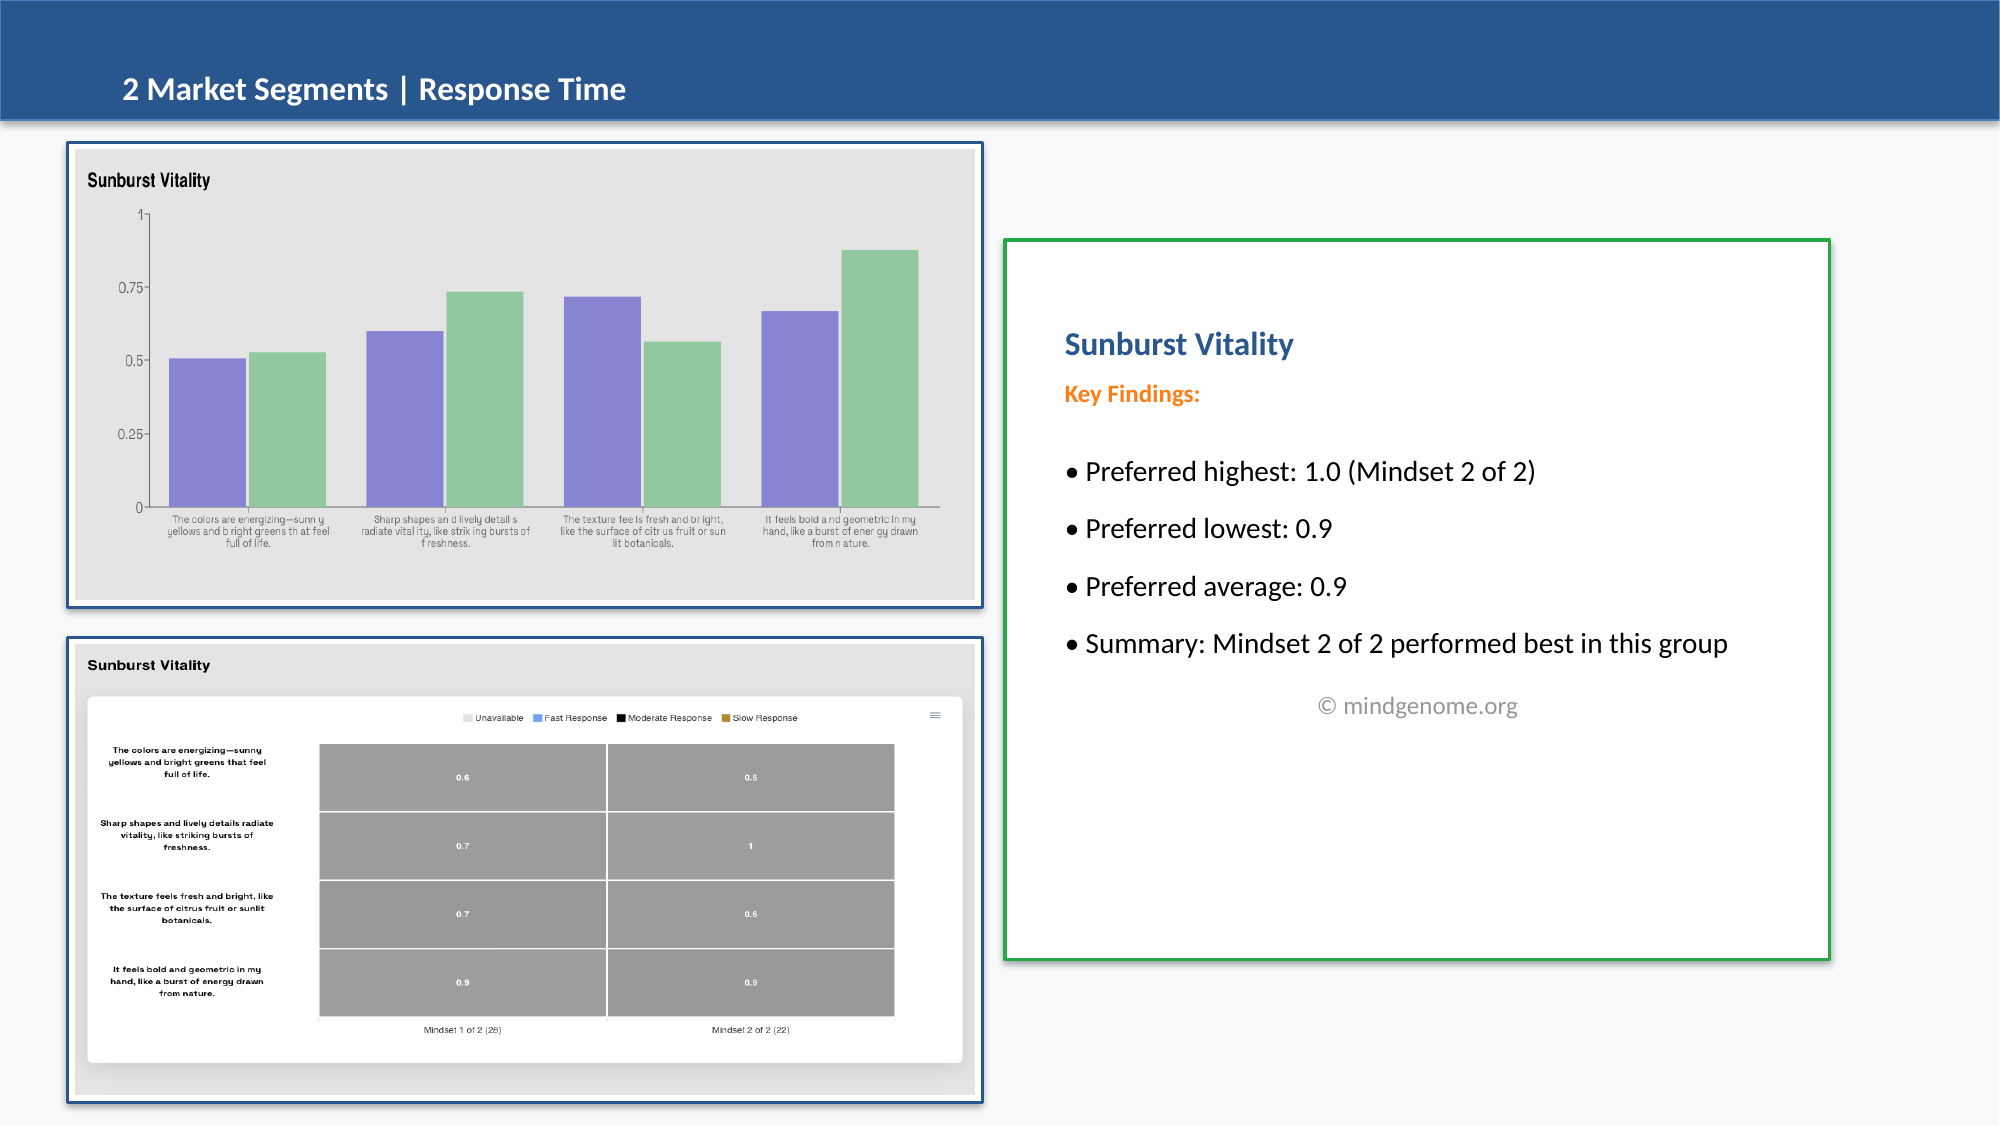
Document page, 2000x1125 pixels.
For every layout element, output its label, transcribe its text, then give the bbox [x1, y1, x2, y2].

picture [74, 644, 976, 1096]
text_box [1004, 239, 1831, 961]
text_box [0, 0, 2000, 121]
text_box [67, 142, 983, 608]
text_box Sunburst Vitality Key Findings: • Preferred highest: 1.0 (Mindset 2 of 2) • Preferred lowest: 0.9 • Preferred average: 0.9 • Summary: Mindset 2 of 2 performed best in this group © mindgenome.org [1049, 270, 1785, 727]
text_box 2 Market Segments | Response Time [107, 14, 643, 115]
text_box [67, 637, 983, 1103]
picture [74, 149, 976, 601]
